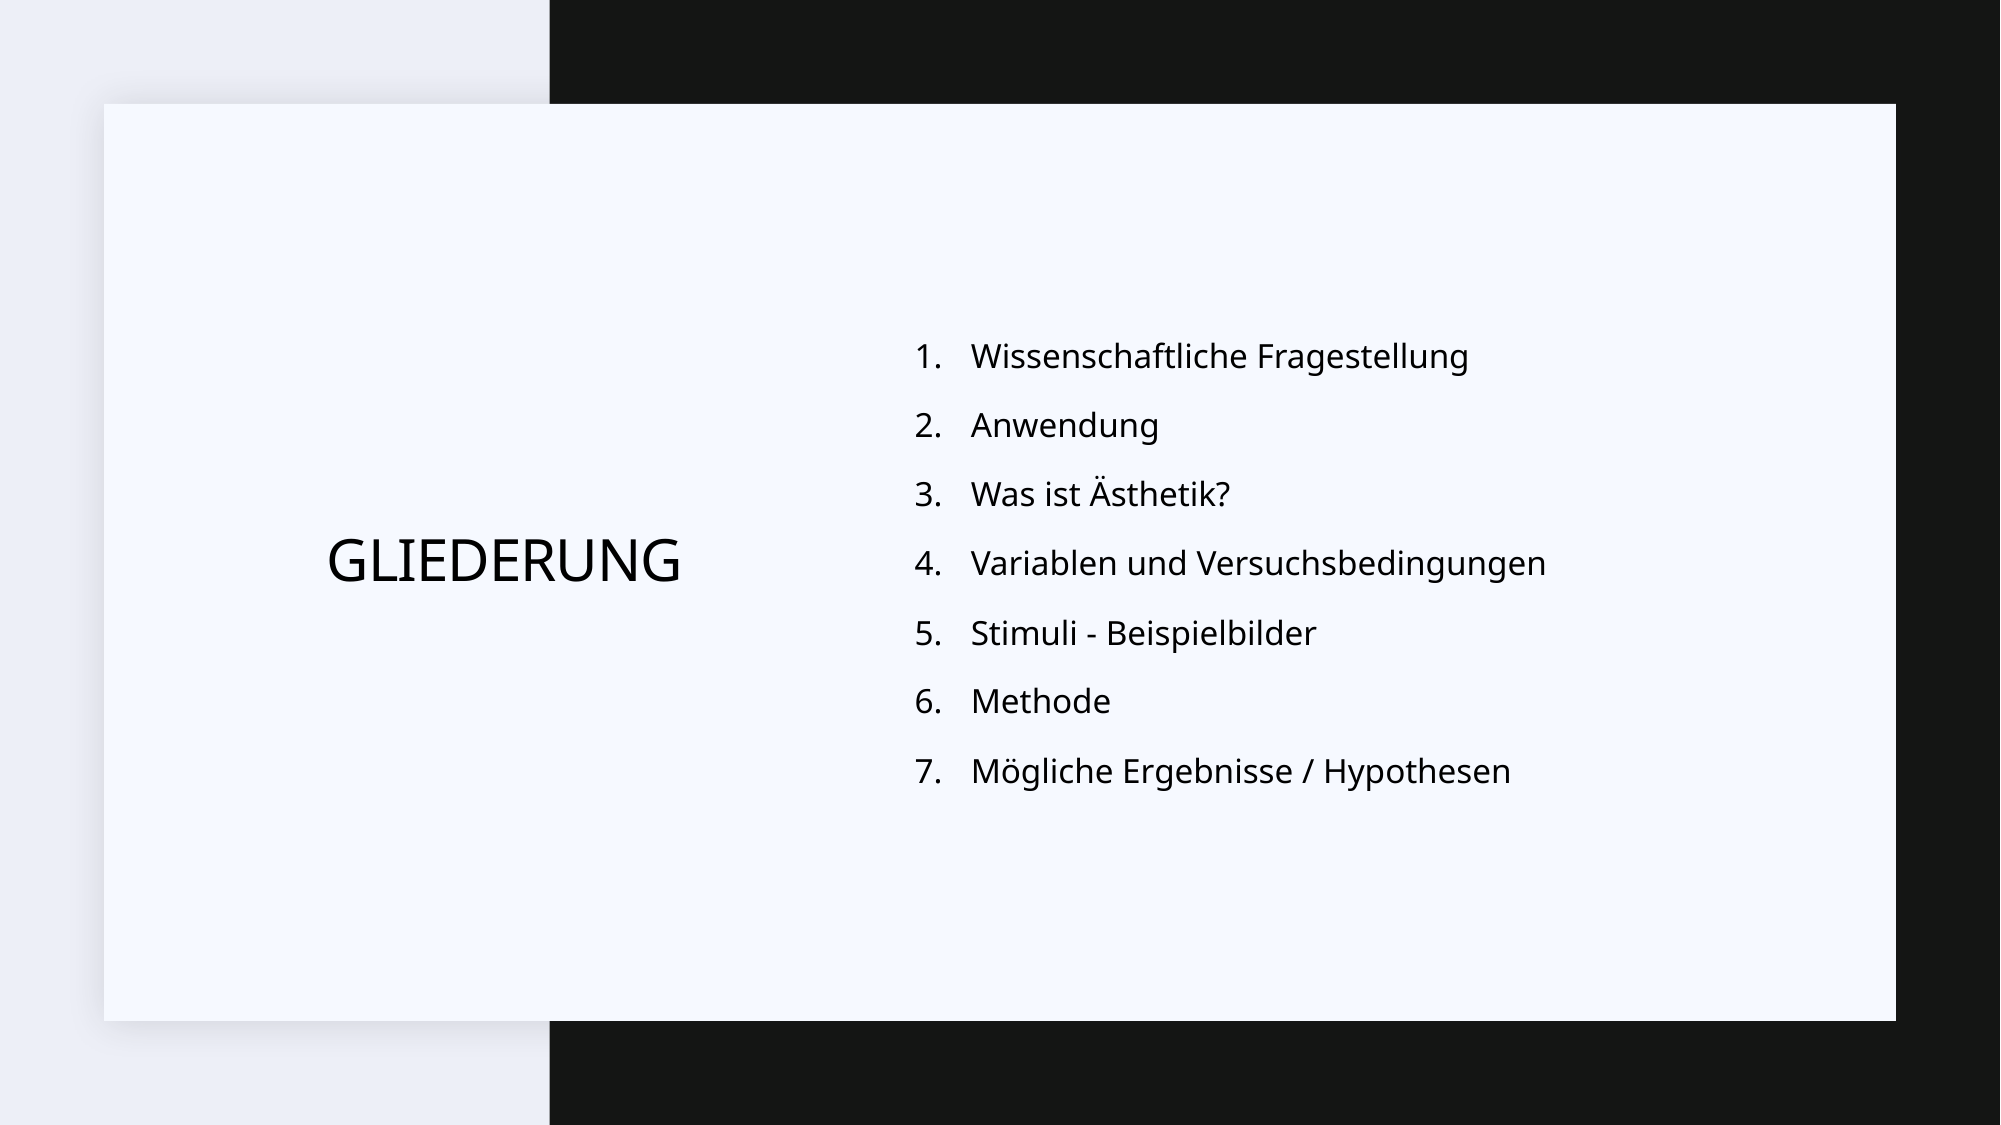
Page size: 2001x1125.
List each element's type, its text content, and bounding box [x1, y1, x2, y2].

title GLIEDERUNG [104, 514, 906, 611]
list Wissenschaftliche Fragestellung Anwendung Was ist Ästhetik? Variablen und Versuchsbedingungen Stimuli - Beispielbilder Methode Mögliche Ergebnisse / Hypothesen [914, 103, 1896, 1021]
